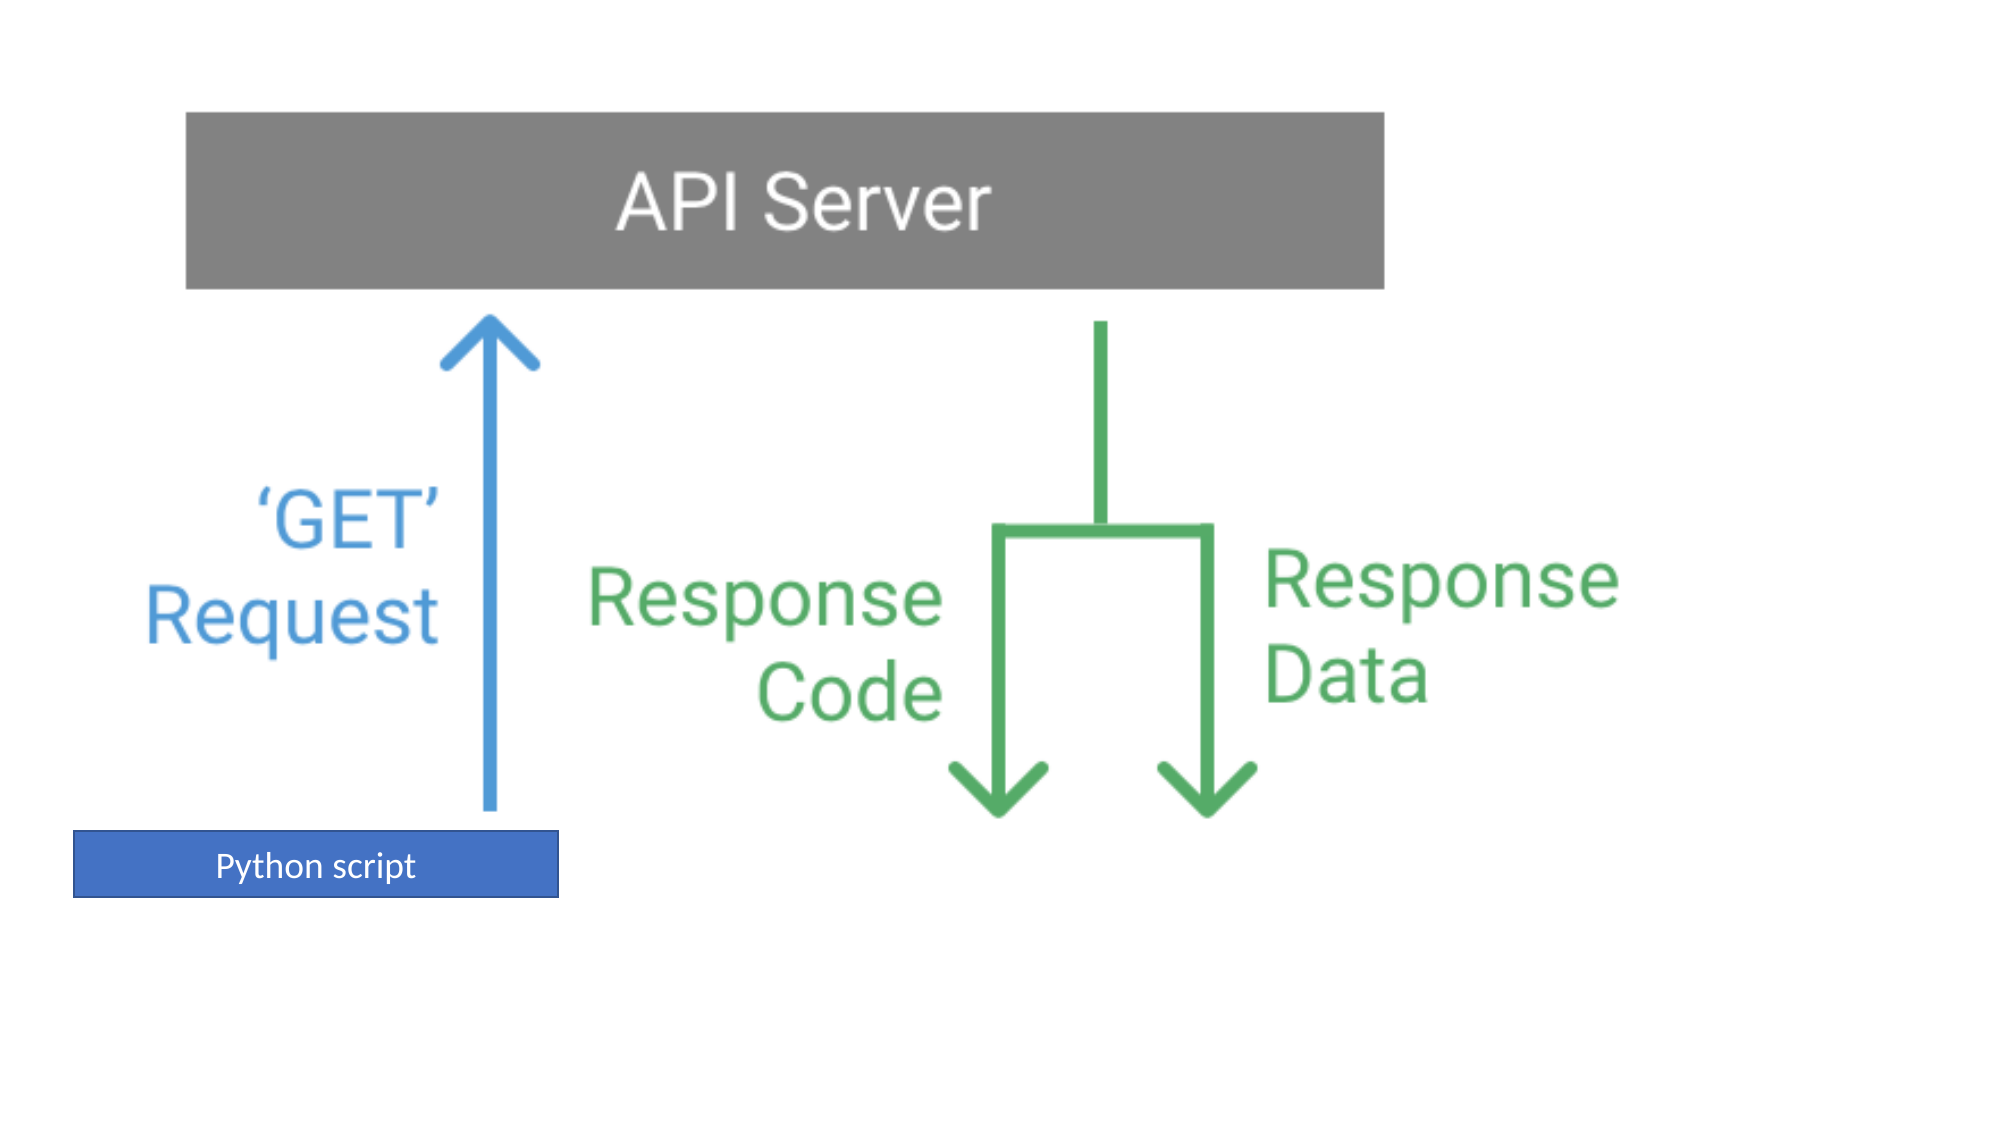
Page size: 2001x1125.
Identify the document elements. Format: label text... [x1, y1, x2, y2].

text_box Python script [73, 830, 559, 898]
picture [112, 104, 1641, 841]
